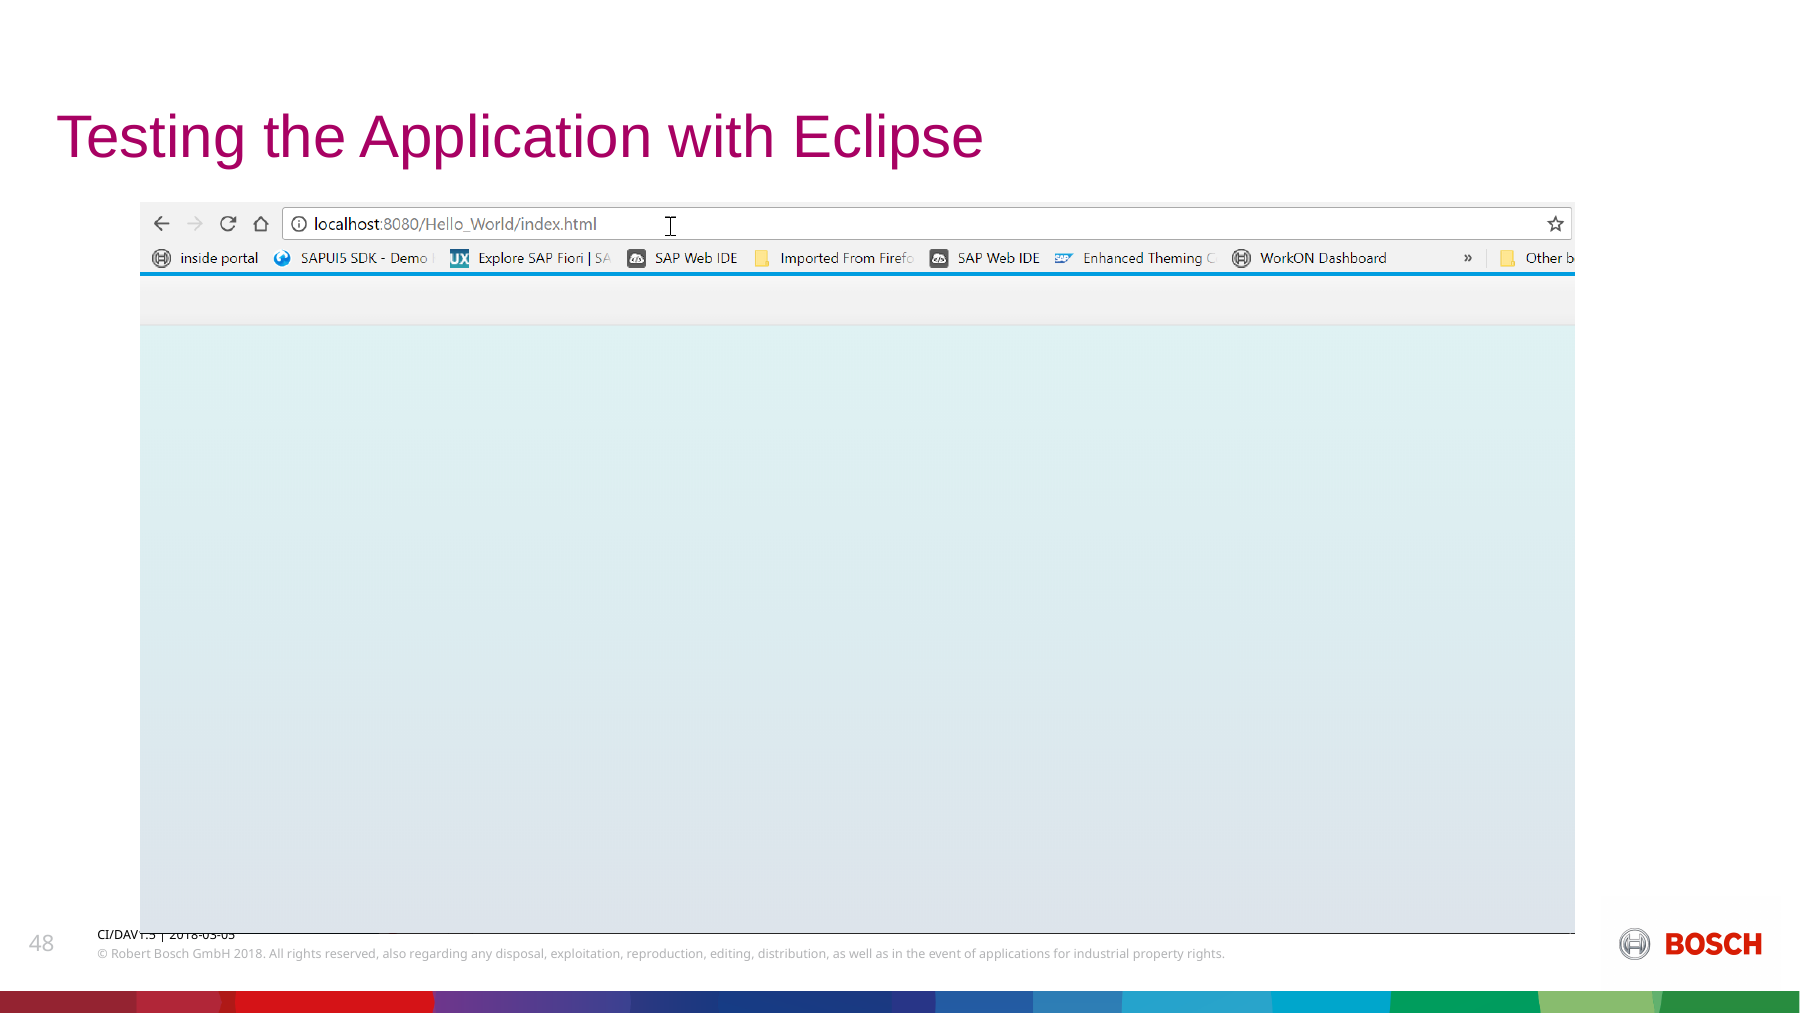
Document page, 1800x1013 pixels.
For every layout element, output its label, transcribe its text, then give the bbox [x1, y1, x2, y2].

picture [140, 202, 1575, 271]
picture [1390, 991, 1800, 1013]
title Testing the Application with Eclipse [56, 106, 1406, 171]
picture [140, 277, 1575, 934]
picture [0, 991, 1272, 1013]
